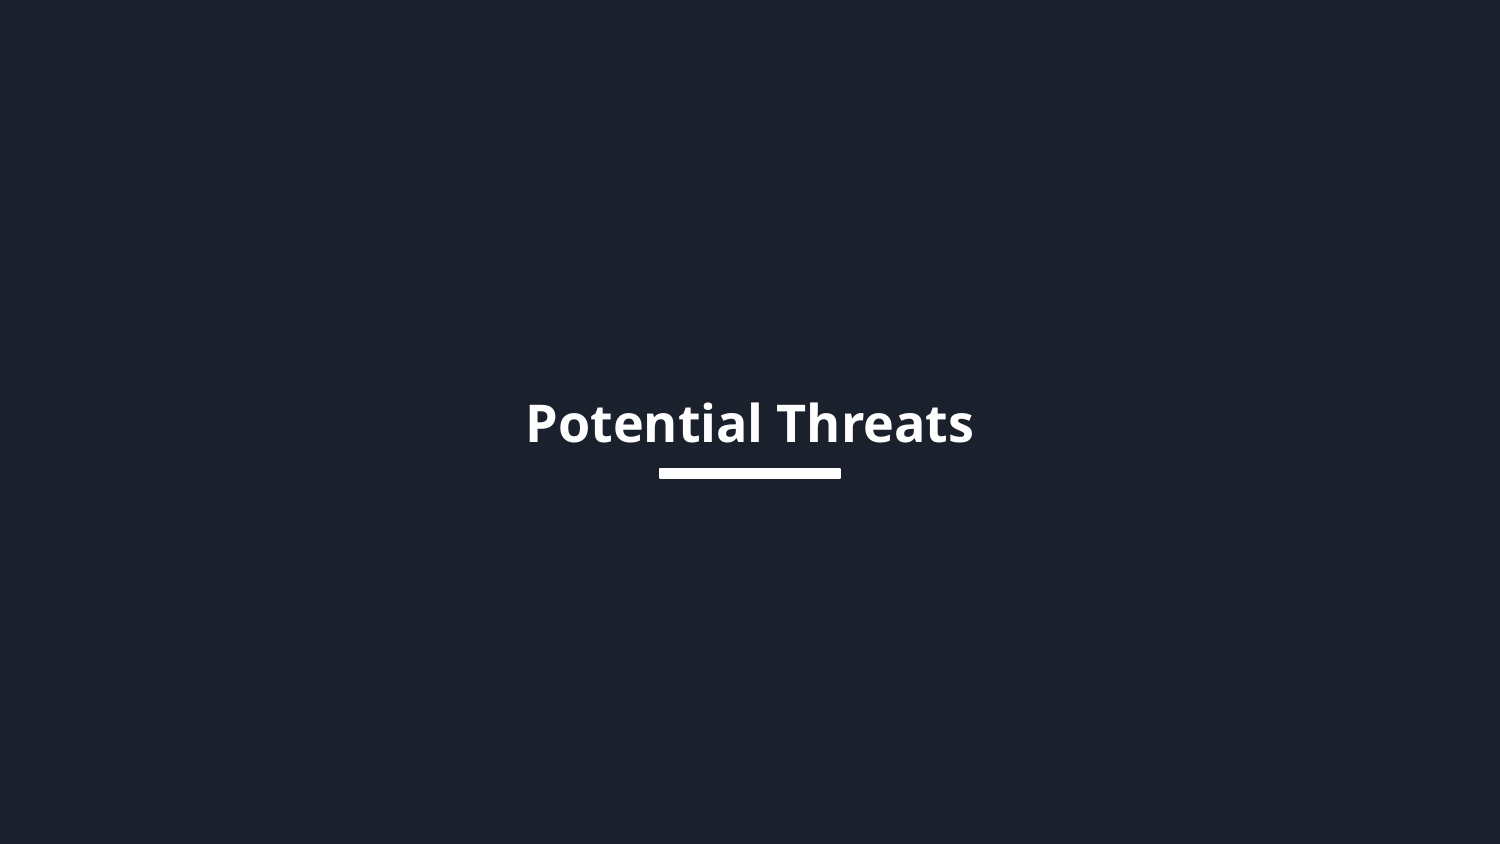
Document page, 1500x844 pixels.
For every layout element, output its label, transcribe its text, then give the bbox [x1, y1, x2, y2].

title Potential Threats [418, 284, 1082, 560]
text_box [659, 468, 841, 478]
